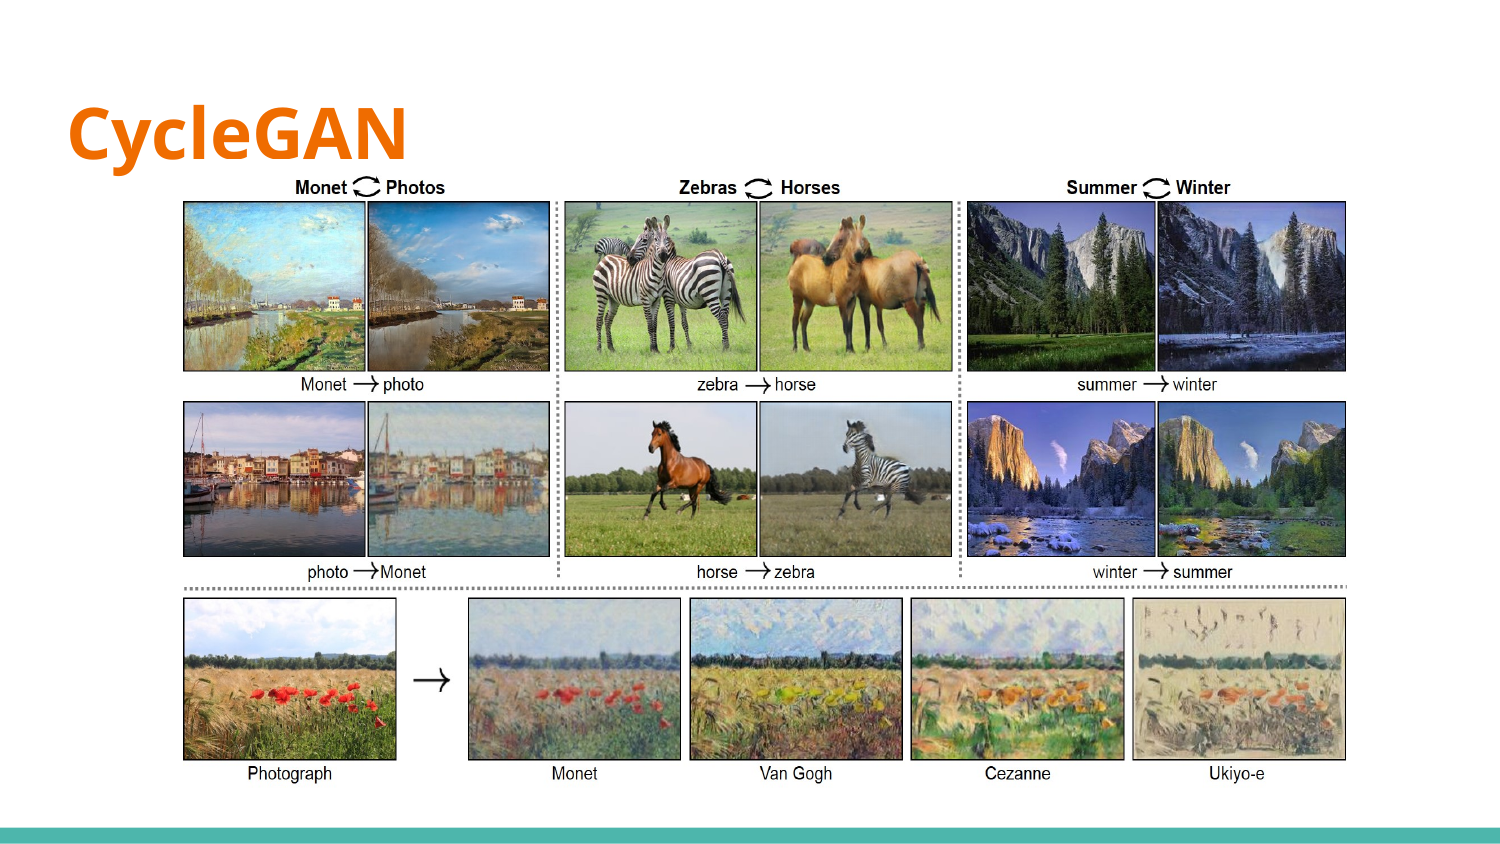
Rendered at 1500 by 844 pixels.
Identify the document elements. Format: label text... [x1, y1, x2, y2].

picture [182, 159, 1348, 799]
title CycleGAN [51, 72, 1449, 189]
